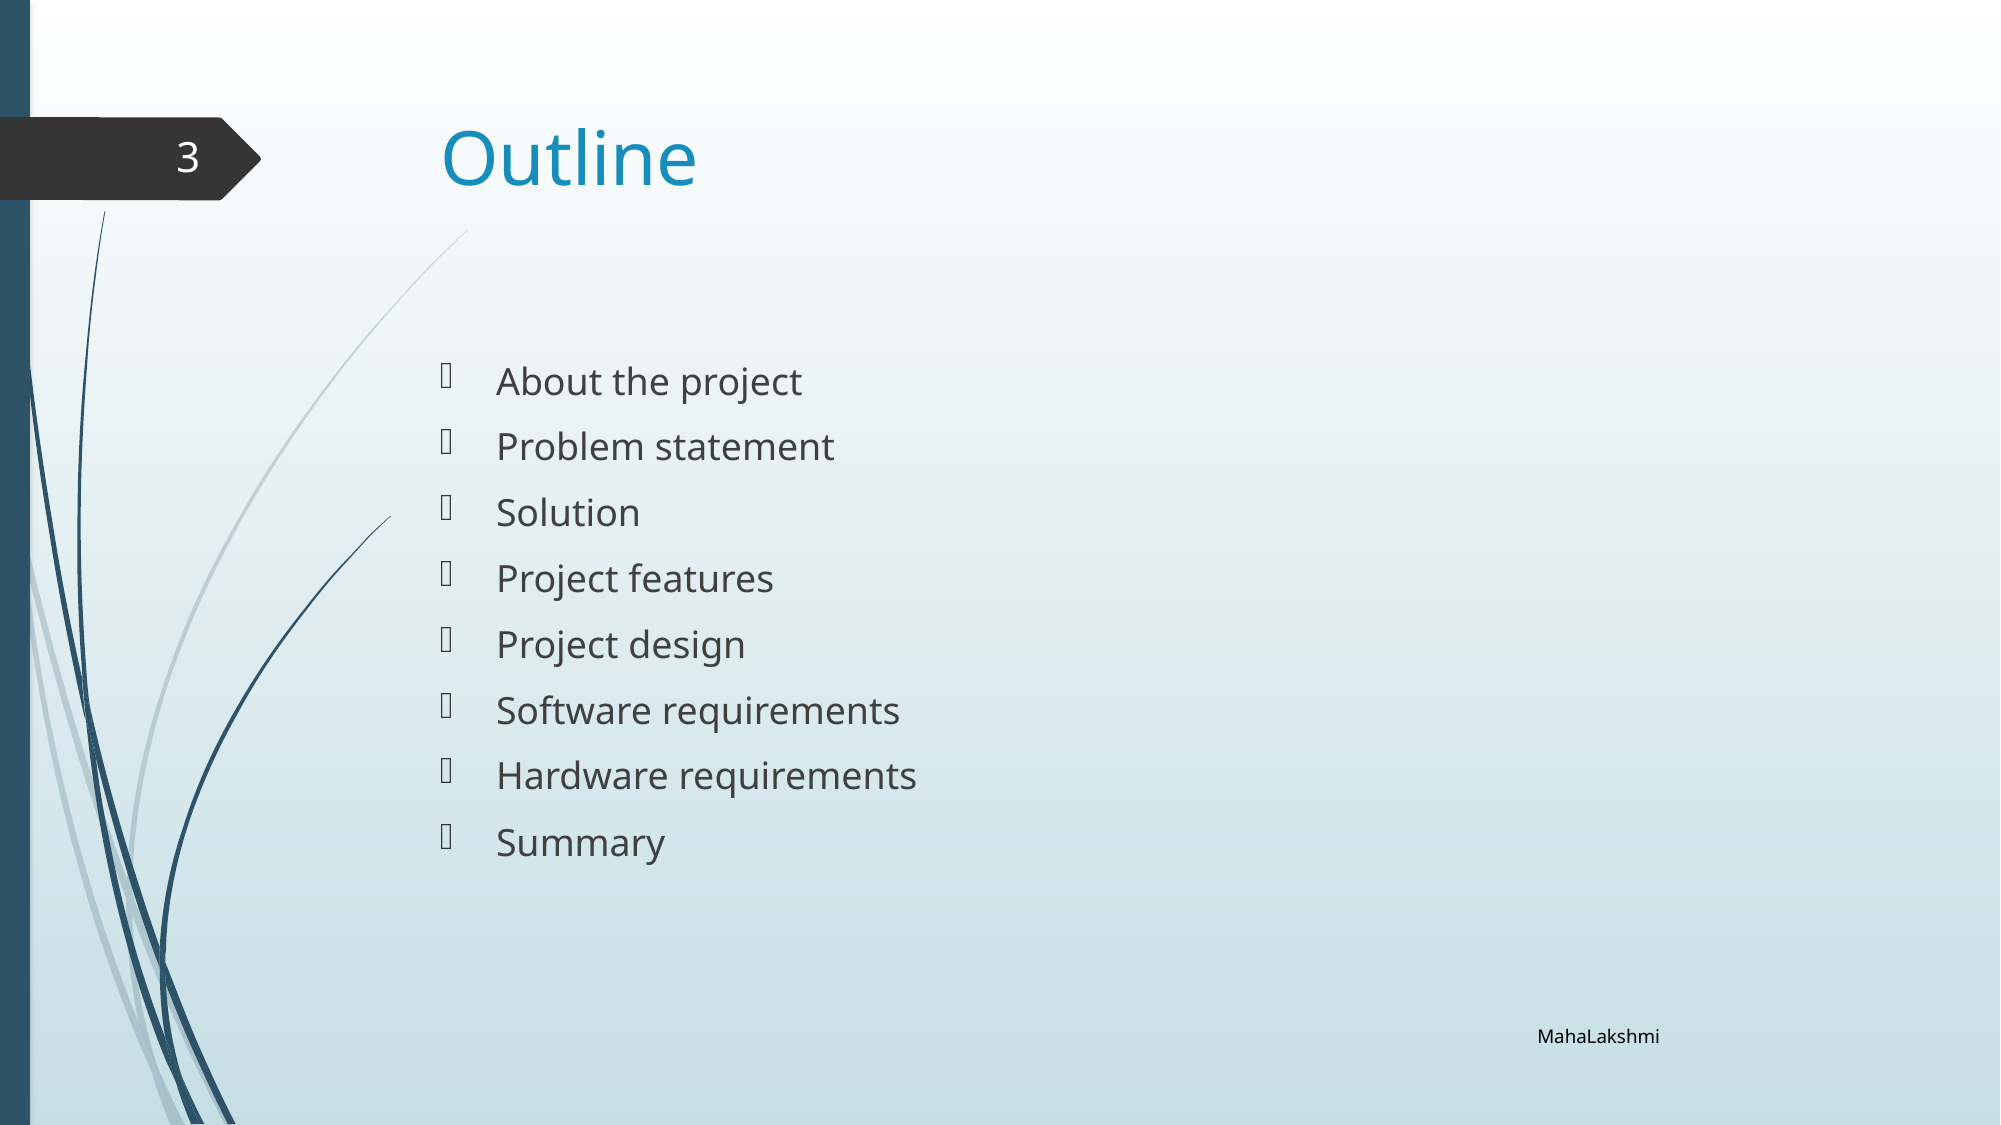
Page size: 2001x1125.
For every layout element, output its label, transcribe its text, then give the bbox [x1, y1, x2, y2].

title Outline [425, 102, 1888, 313]
footer MahaLakshmi [424, 1006, 1675, 1067]
list About the project Problem statement Solution Project features Project design Software requirements Hardware requirements Summary [424, 350, 1888, 970]
slide_number 3 [87, 129, 216, 190]
